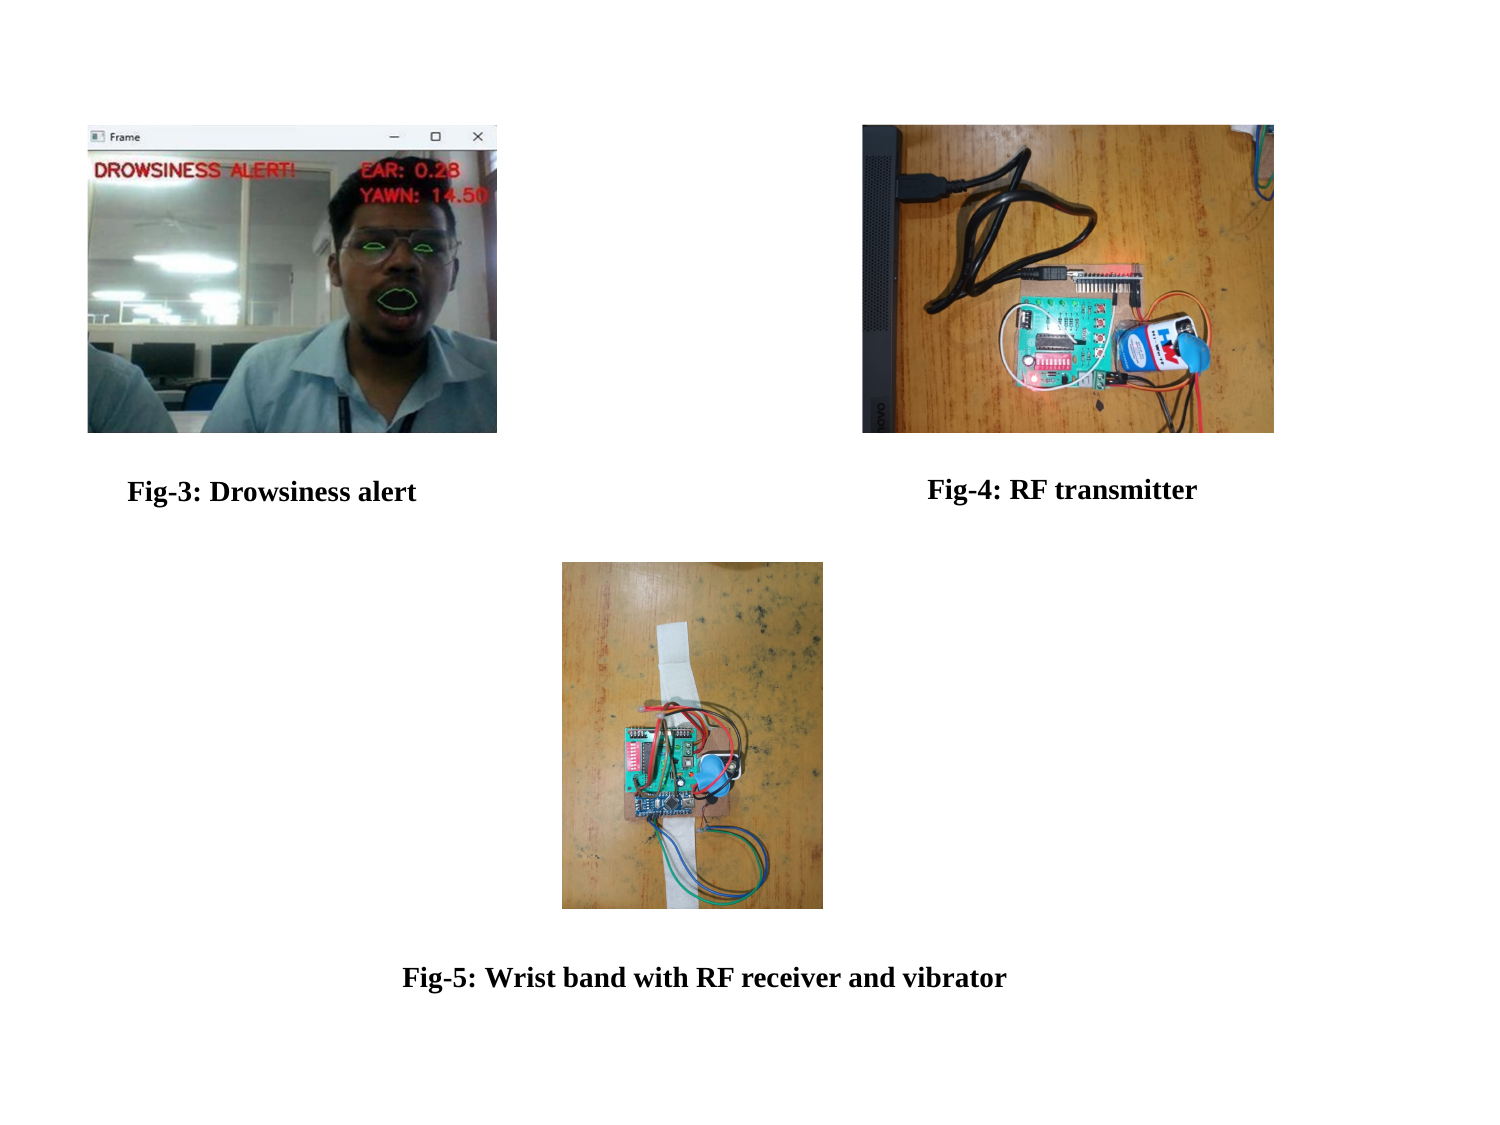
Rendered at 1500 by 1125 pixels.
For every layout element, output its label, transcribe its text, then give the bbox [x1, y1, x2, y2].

picture [562, 562, 823, 910]
picture [87, 124, 498, 434]
text_box Fig-4: RF transmitter [912, 460, 1263, 513]
picture [863, 73, 1273, 485]
text_box Fig-5: Wrist band with RF receiver and vibrator [387, 948, 1038, 1001]
text_box Fig-3: Drowsiness alert [112, 462, 463, 515]
